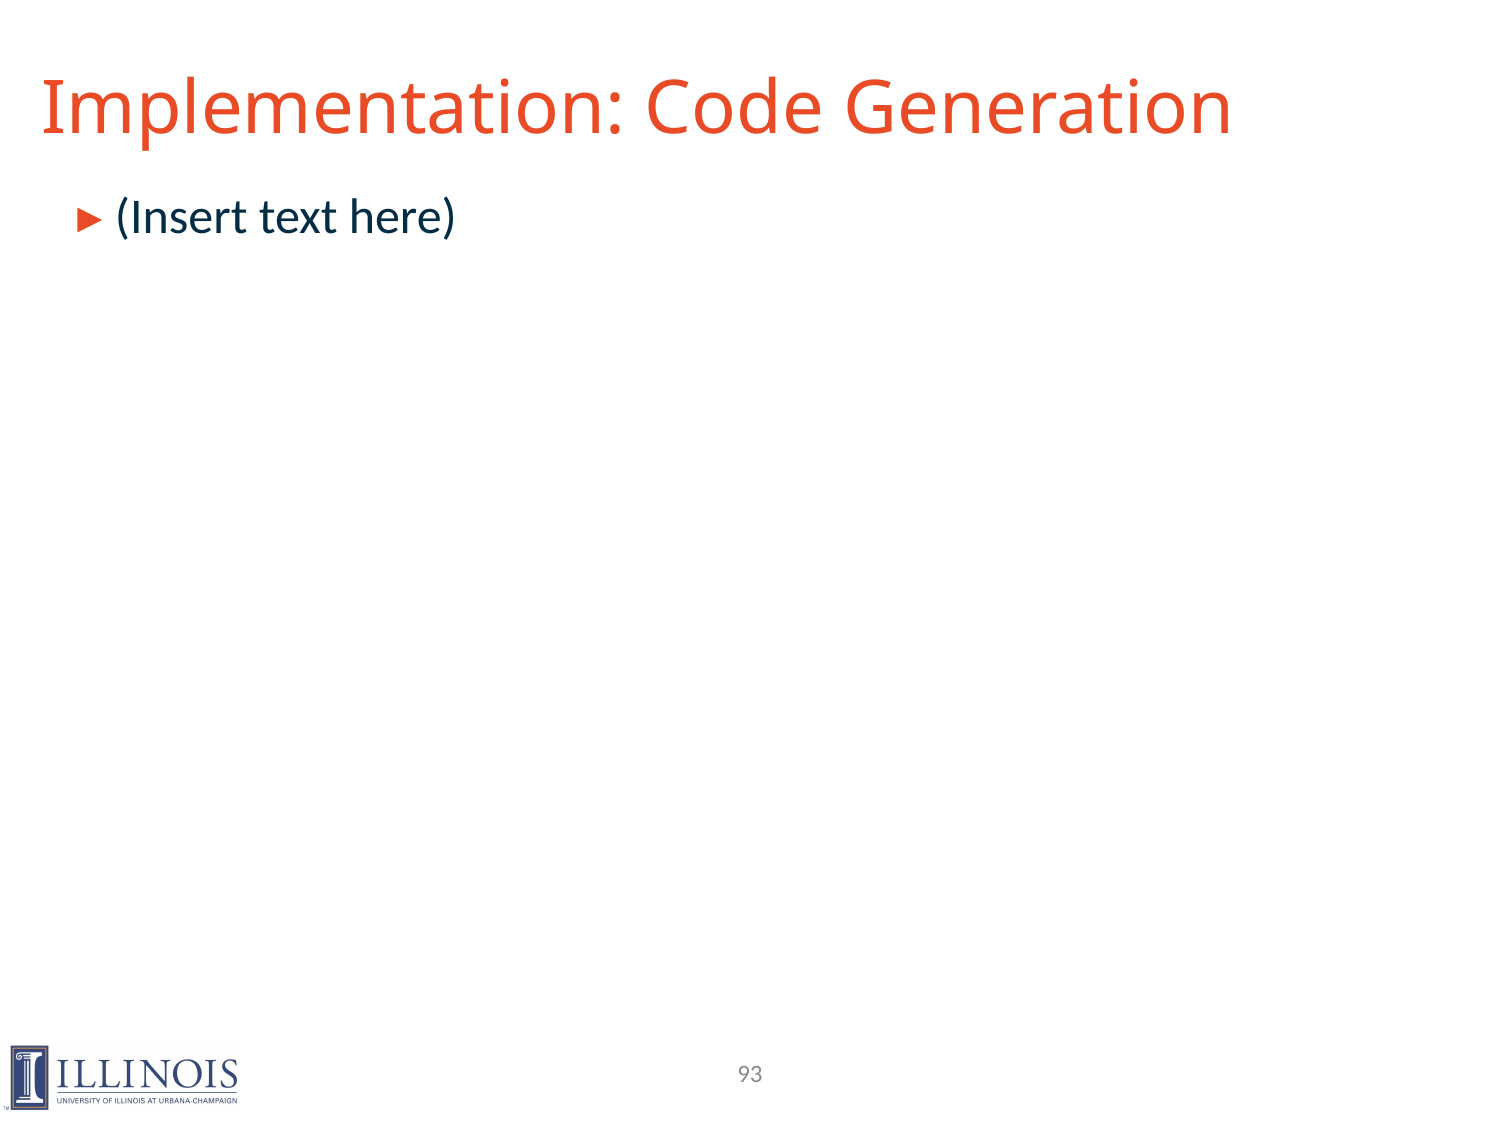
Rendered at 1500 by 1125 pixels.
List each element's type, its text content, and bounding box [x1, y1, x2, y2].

text_box (Insert text here) [62, 182, 1407, 1016]
title Implementation: Code Generation [26, 36, 1438, 183]
slide_number 93 [718, 1042, 782, 1103]
picture [0, 1042, 241, 1113]
